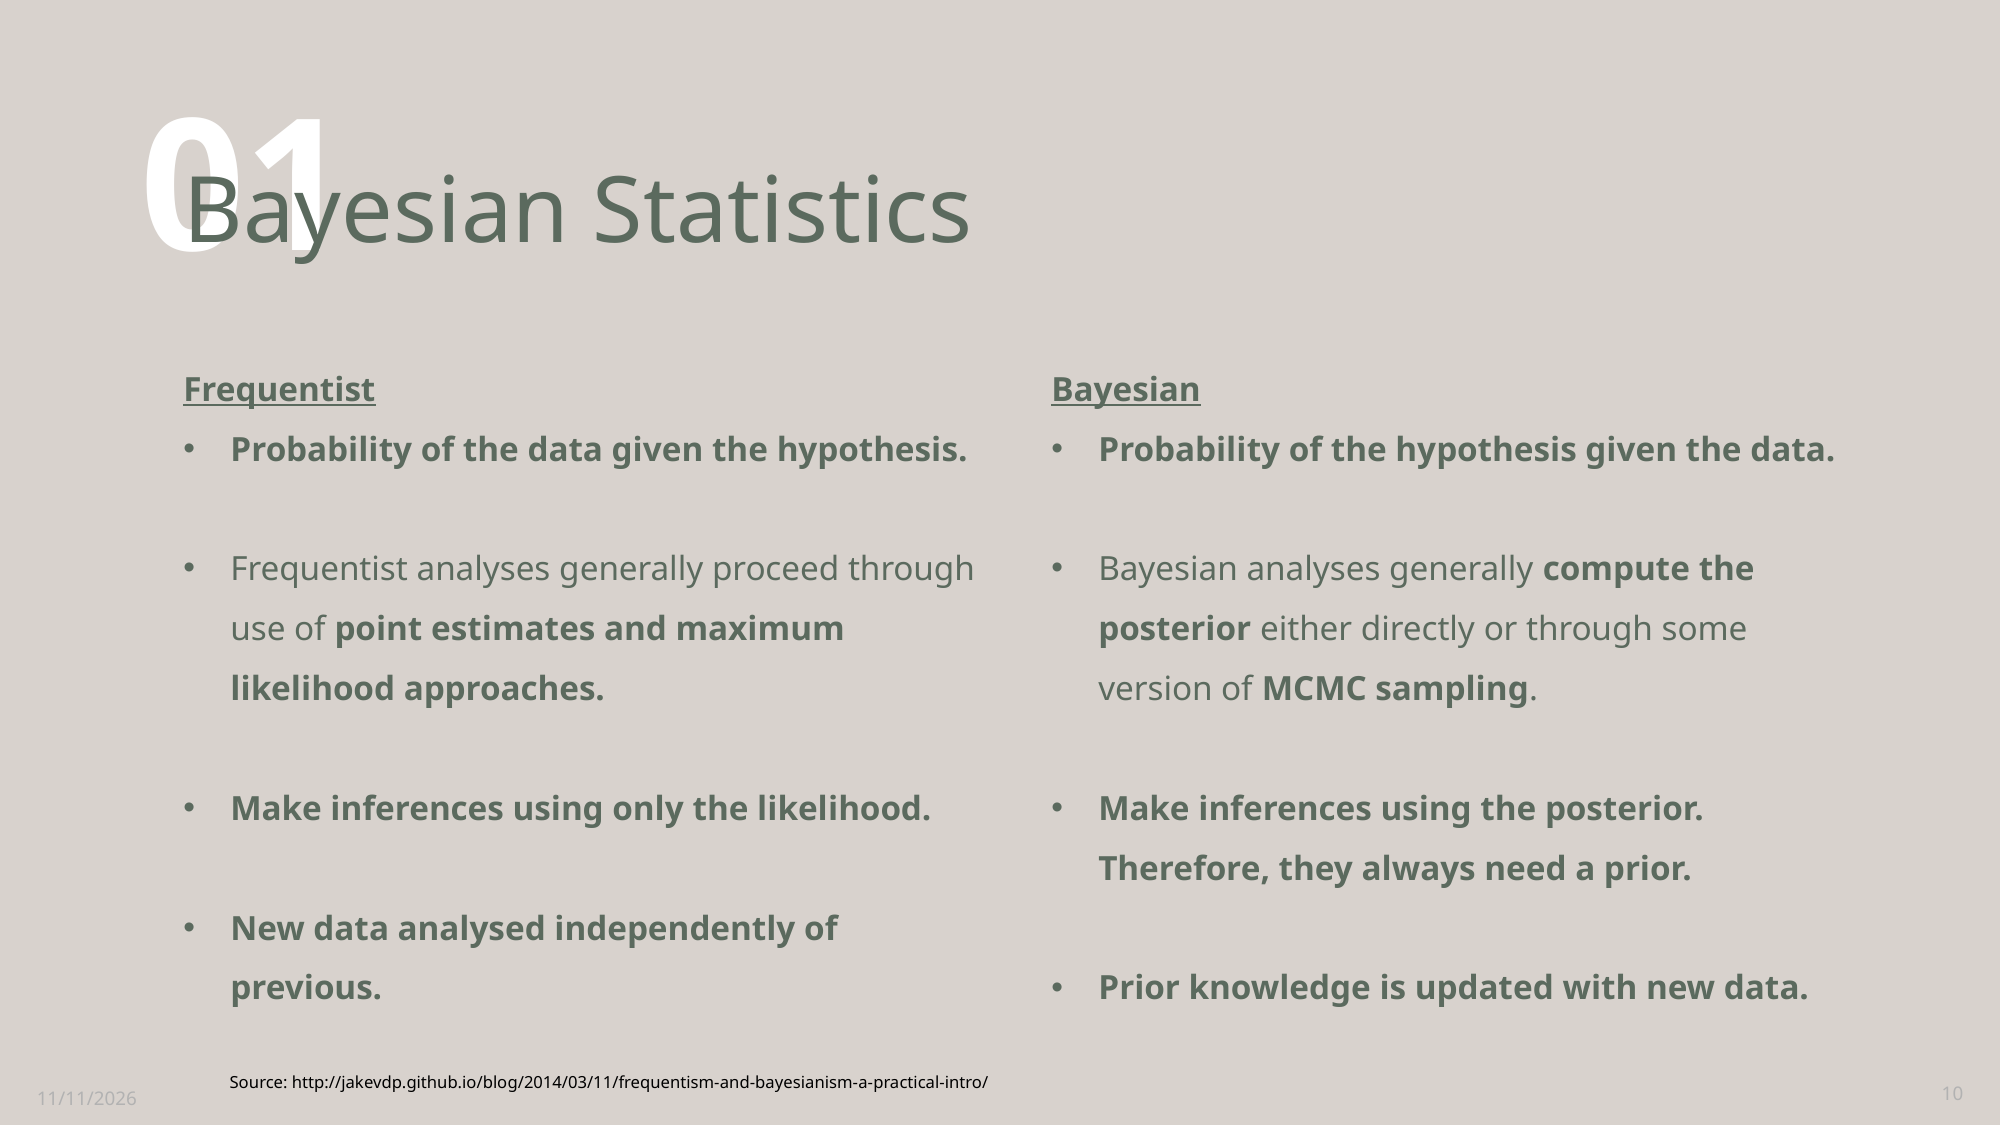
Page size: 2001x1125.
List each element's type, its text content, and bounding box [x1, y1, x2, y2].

list 01 [124, 84, 610, 304]
title Bayesian Statistics [168, 102, 1714, 323]
text_box Frequentist Probability of the data given the hypothesis. Frequentist analyses generally proceed through use of point estimates and maximum likelihood approaches. Make inferences using only the likelihood. New data analysed independently of previous. [168, 340, 1000, 1015]
text_box Source: http://jakevdp.github.io/blog/2014/03/11/frequentism-and-bayesianism-a-practical-intro/ [214, 1064, 1005, 1099]
slide_number 10 [1528, 1064, 1979, 1124]
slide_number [21, 1069, 472, 1125]
text_box Bayesian Probability of the hypothesis given the data. Bayesian analyses generally compute the posterior either directly or through some version of MCMC sampling. Make inferences using the posterior. Therefore, they always need a prior. Prior knowledge is updated with new data. [1036, 340, 1868, 1015]
